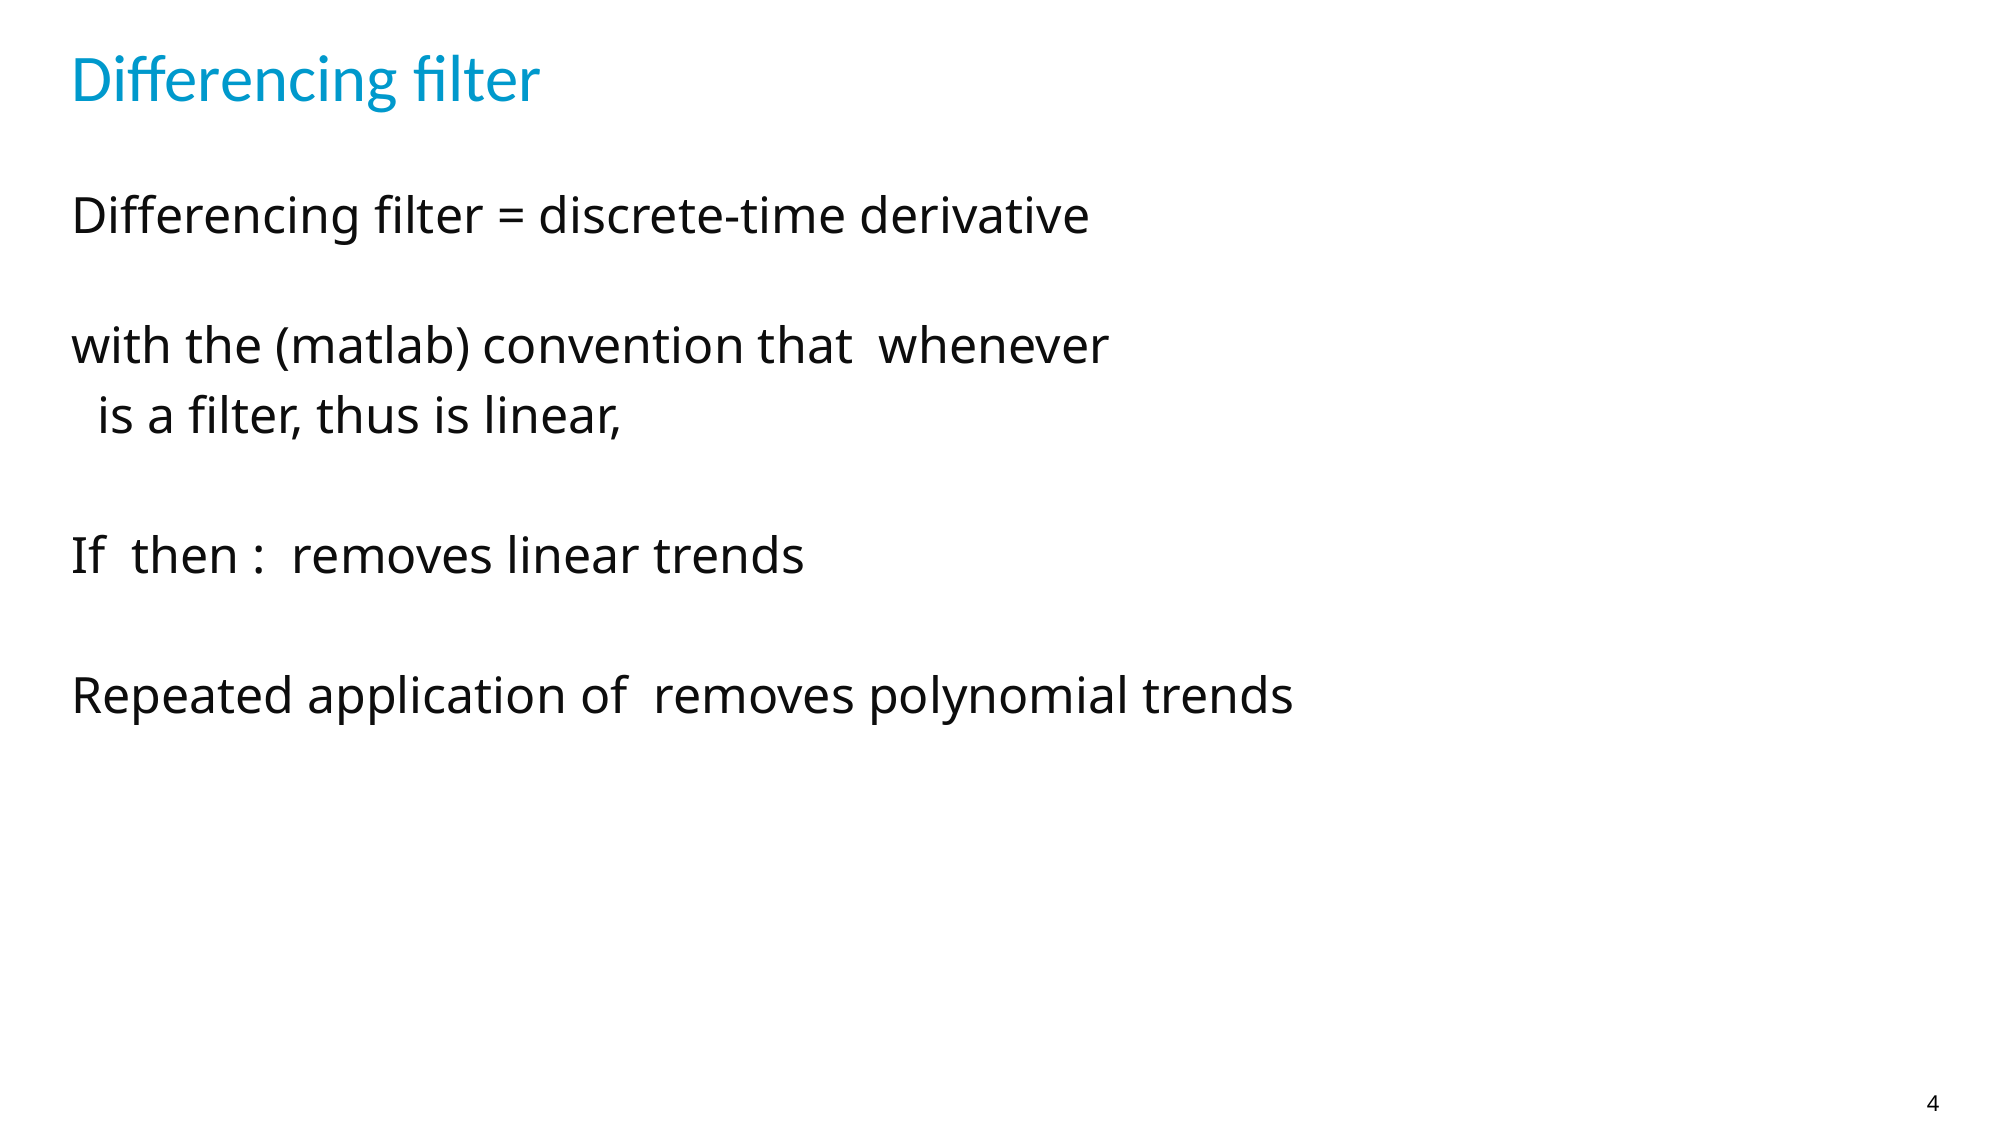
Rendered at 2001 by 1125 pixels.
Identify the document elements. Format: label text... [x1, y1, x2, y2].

footer 4 [1866, 1082, 2000, 1125]
